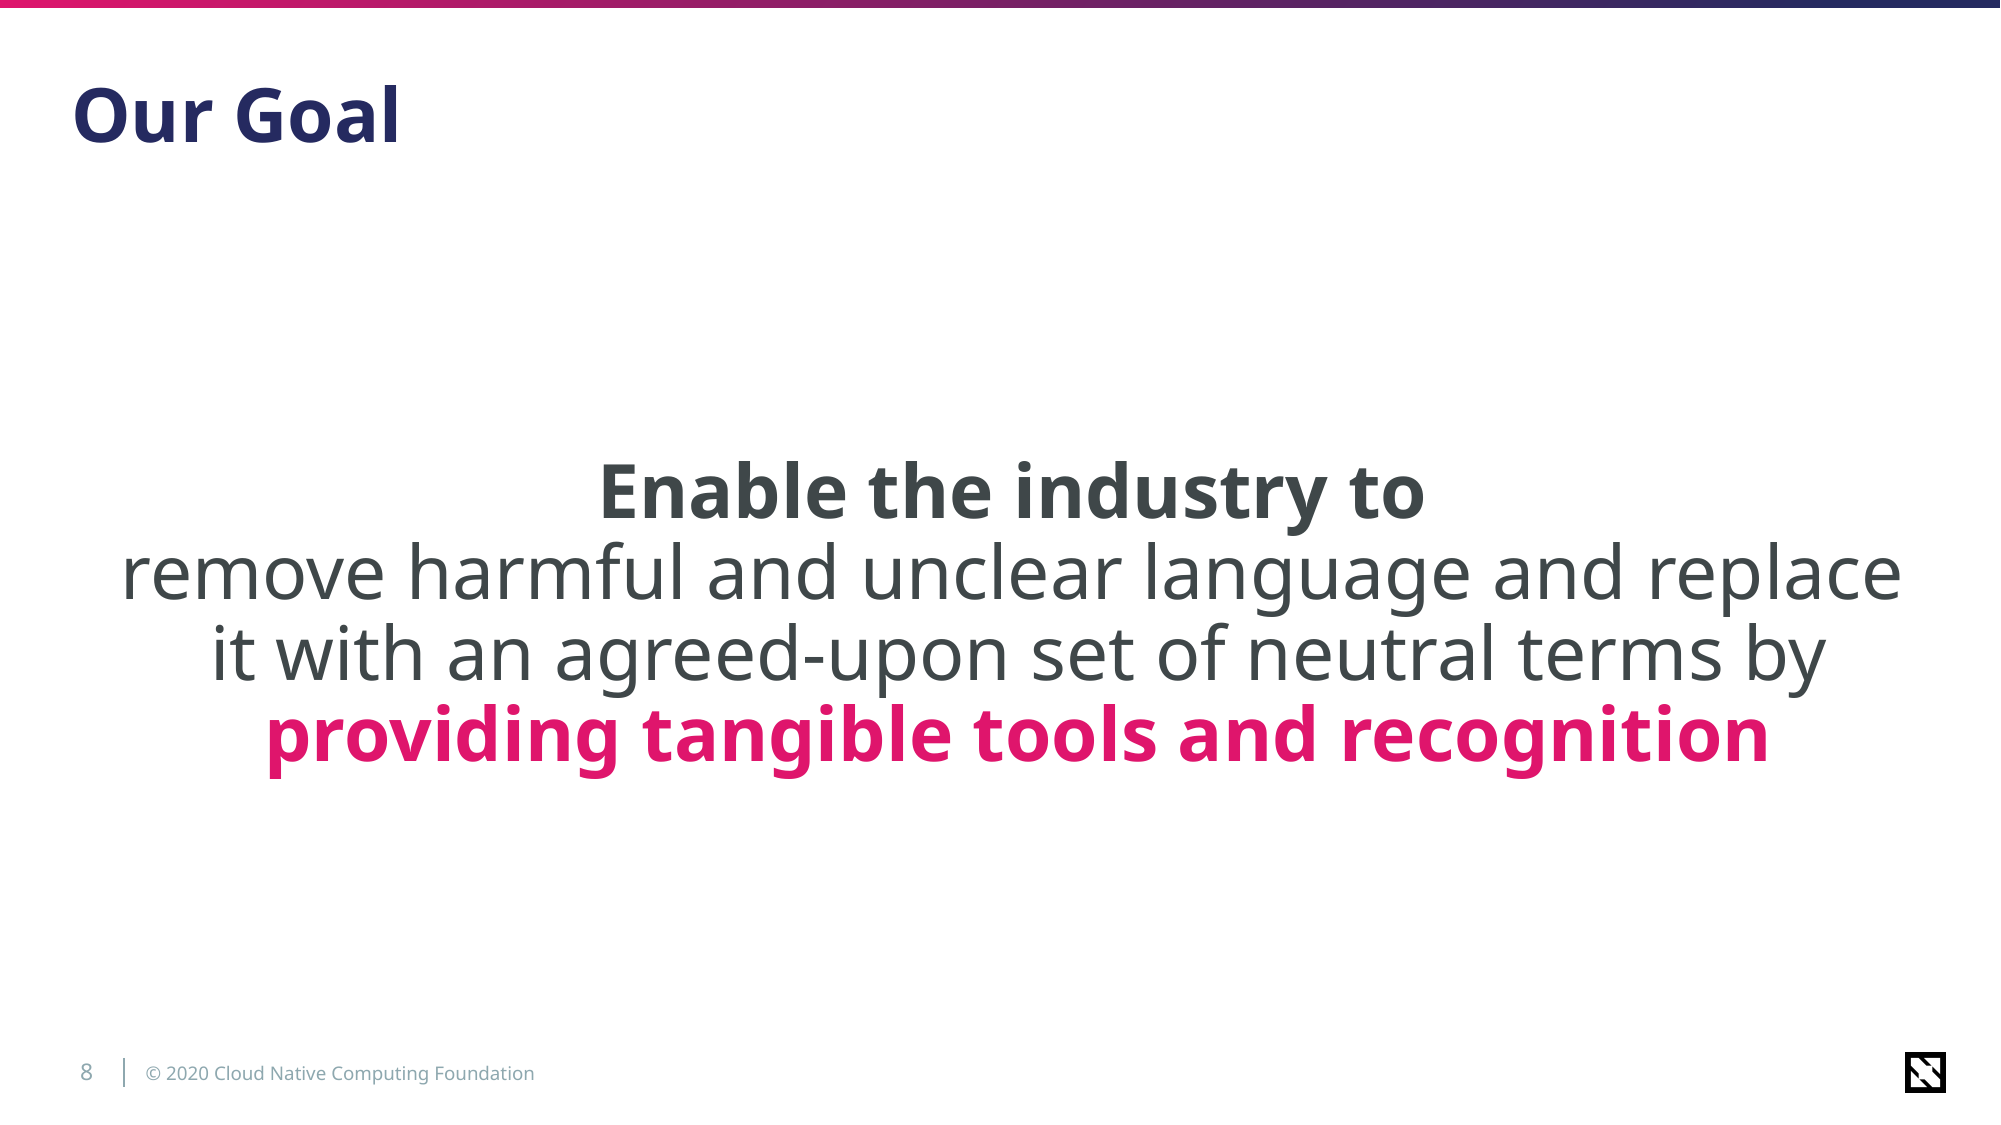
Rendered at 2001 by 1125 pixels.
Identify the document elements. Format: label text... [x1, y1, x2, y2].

list Enable the industry to remove harmful and unclear language and replace it with an agreed-upon set of neutral terms by providing tangible tools and recognition [56, 356, 1944, 812]
picture [1905, 1052, 1946, 1093]
title Our Goal [56, 70, 1944, 168]
